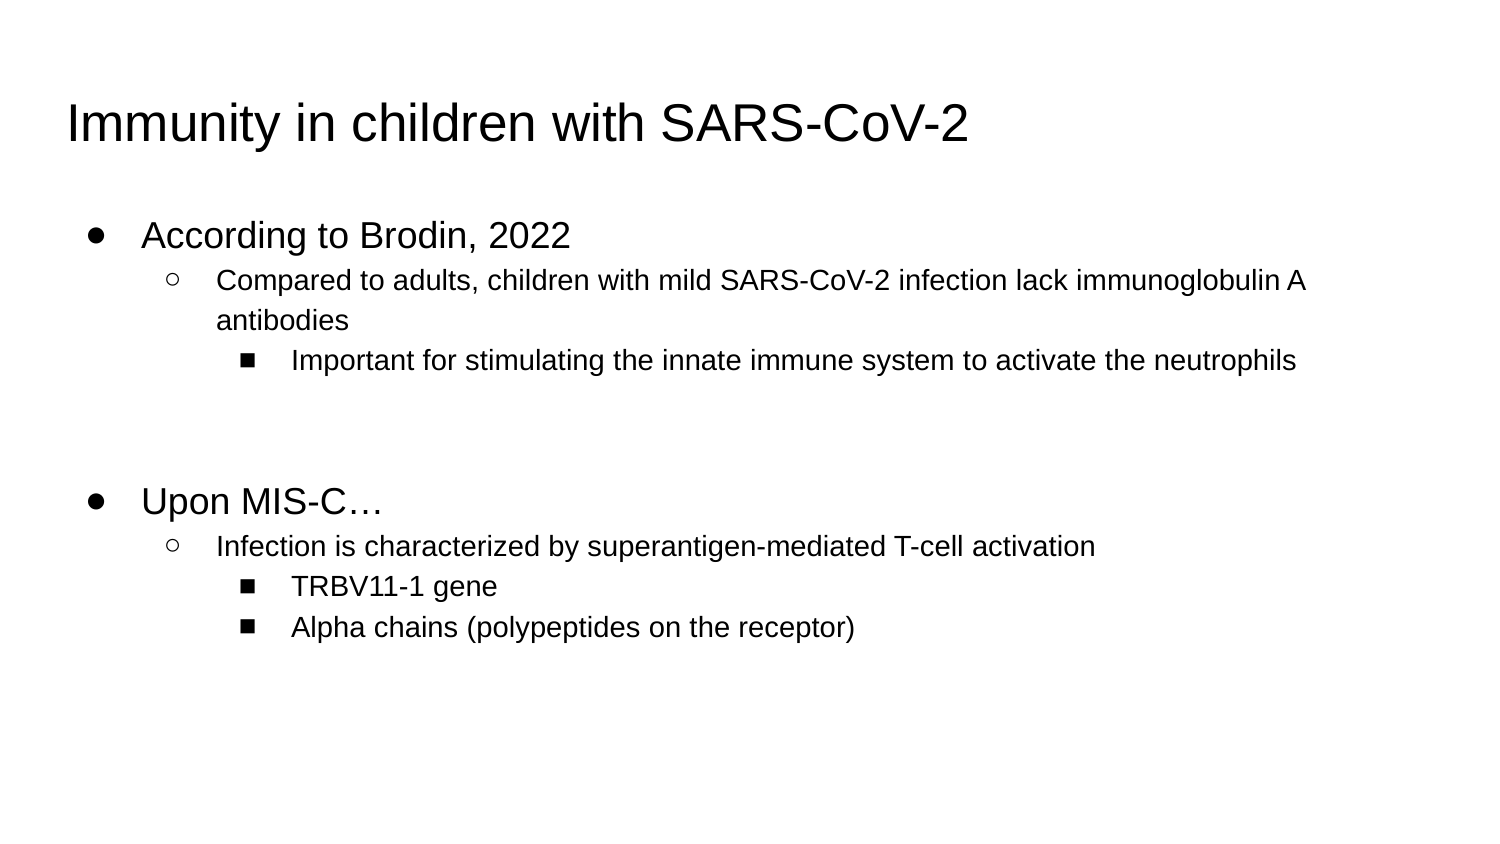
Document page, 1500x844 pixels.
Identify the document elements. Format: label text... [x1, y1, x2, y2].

title Immunity in children with SARS-CoV-2 [51, 72, 1449, 167]
list According to Brodin, 2022 Compared to adults, children with mild SARS-CoV-2 infection lack immunoglobulin A antibodies Important for stimulating the innate immune system to activate the neutrophils Upon MIS-C… Infection is characterized by superantigen-mediated T-cell activation TRBV11-1 gene Alpha chains (polypeptides on the receptor) [51, 189, 1449, 750]
